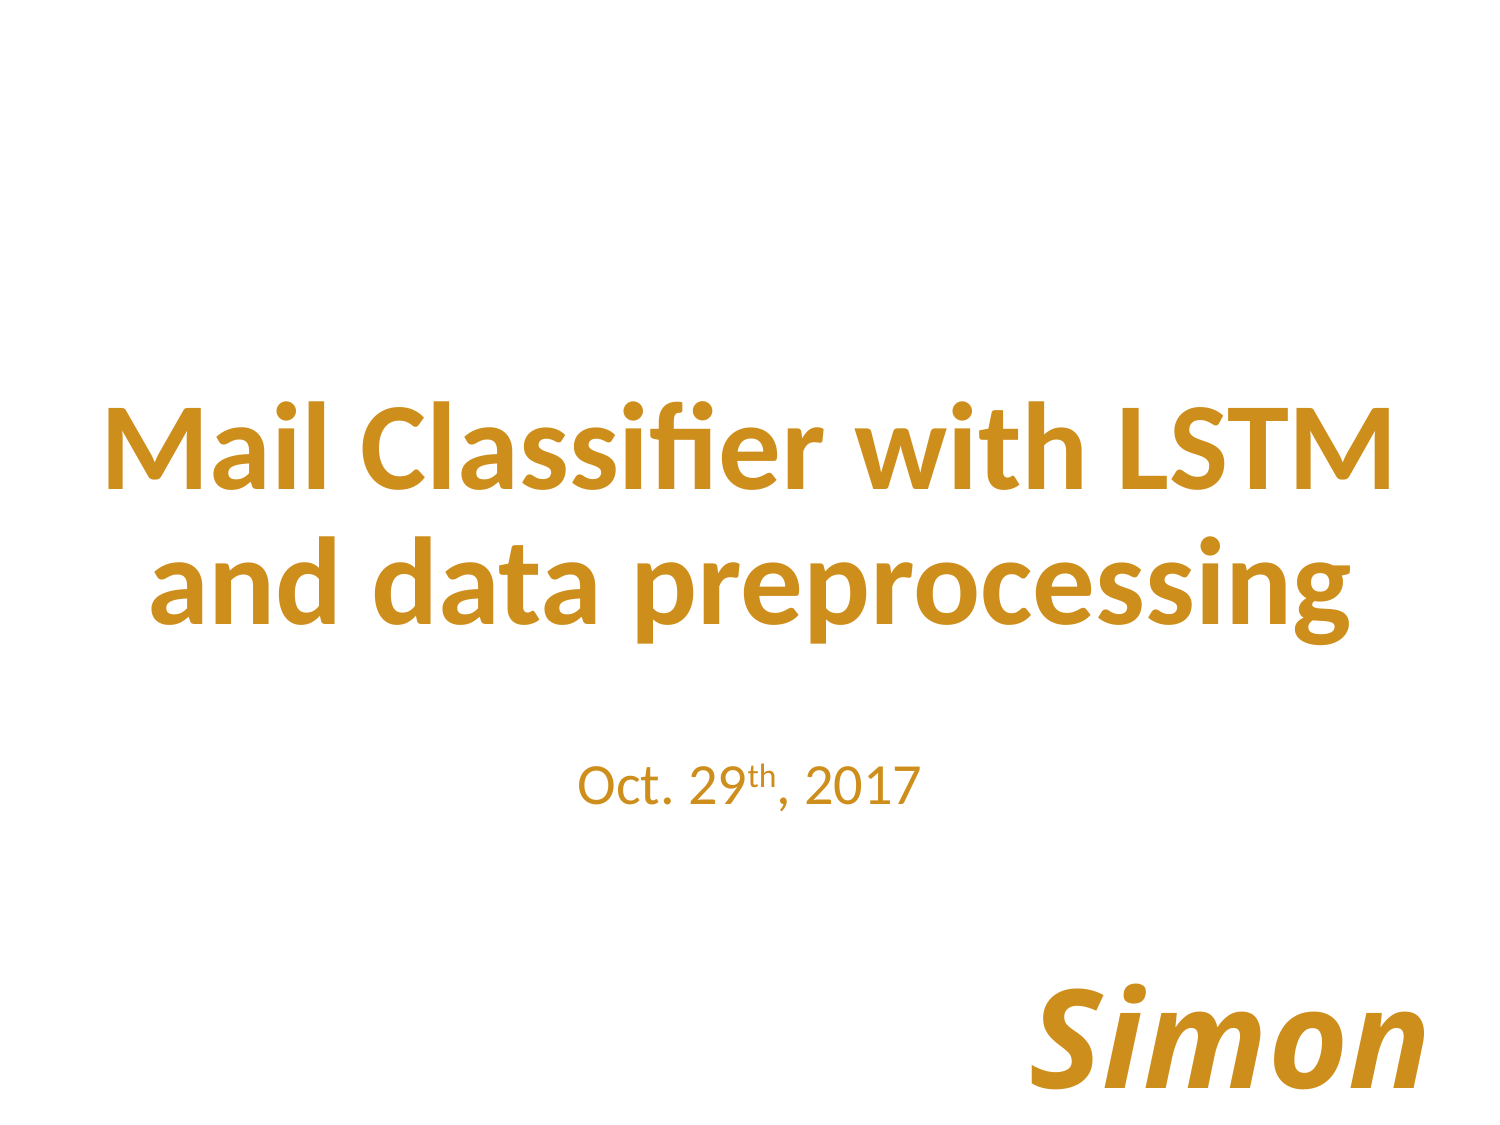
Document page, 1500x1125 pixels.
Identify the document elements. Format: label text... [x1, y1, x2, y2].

title Mail Classifier with LSTM and data preprocessing [0, 184, 1500, 660]
subtitle Oct. 29th, 2017 [0, 746, 1500, 1019]
text_box Simon [1015, 943, 1447, 1123]
